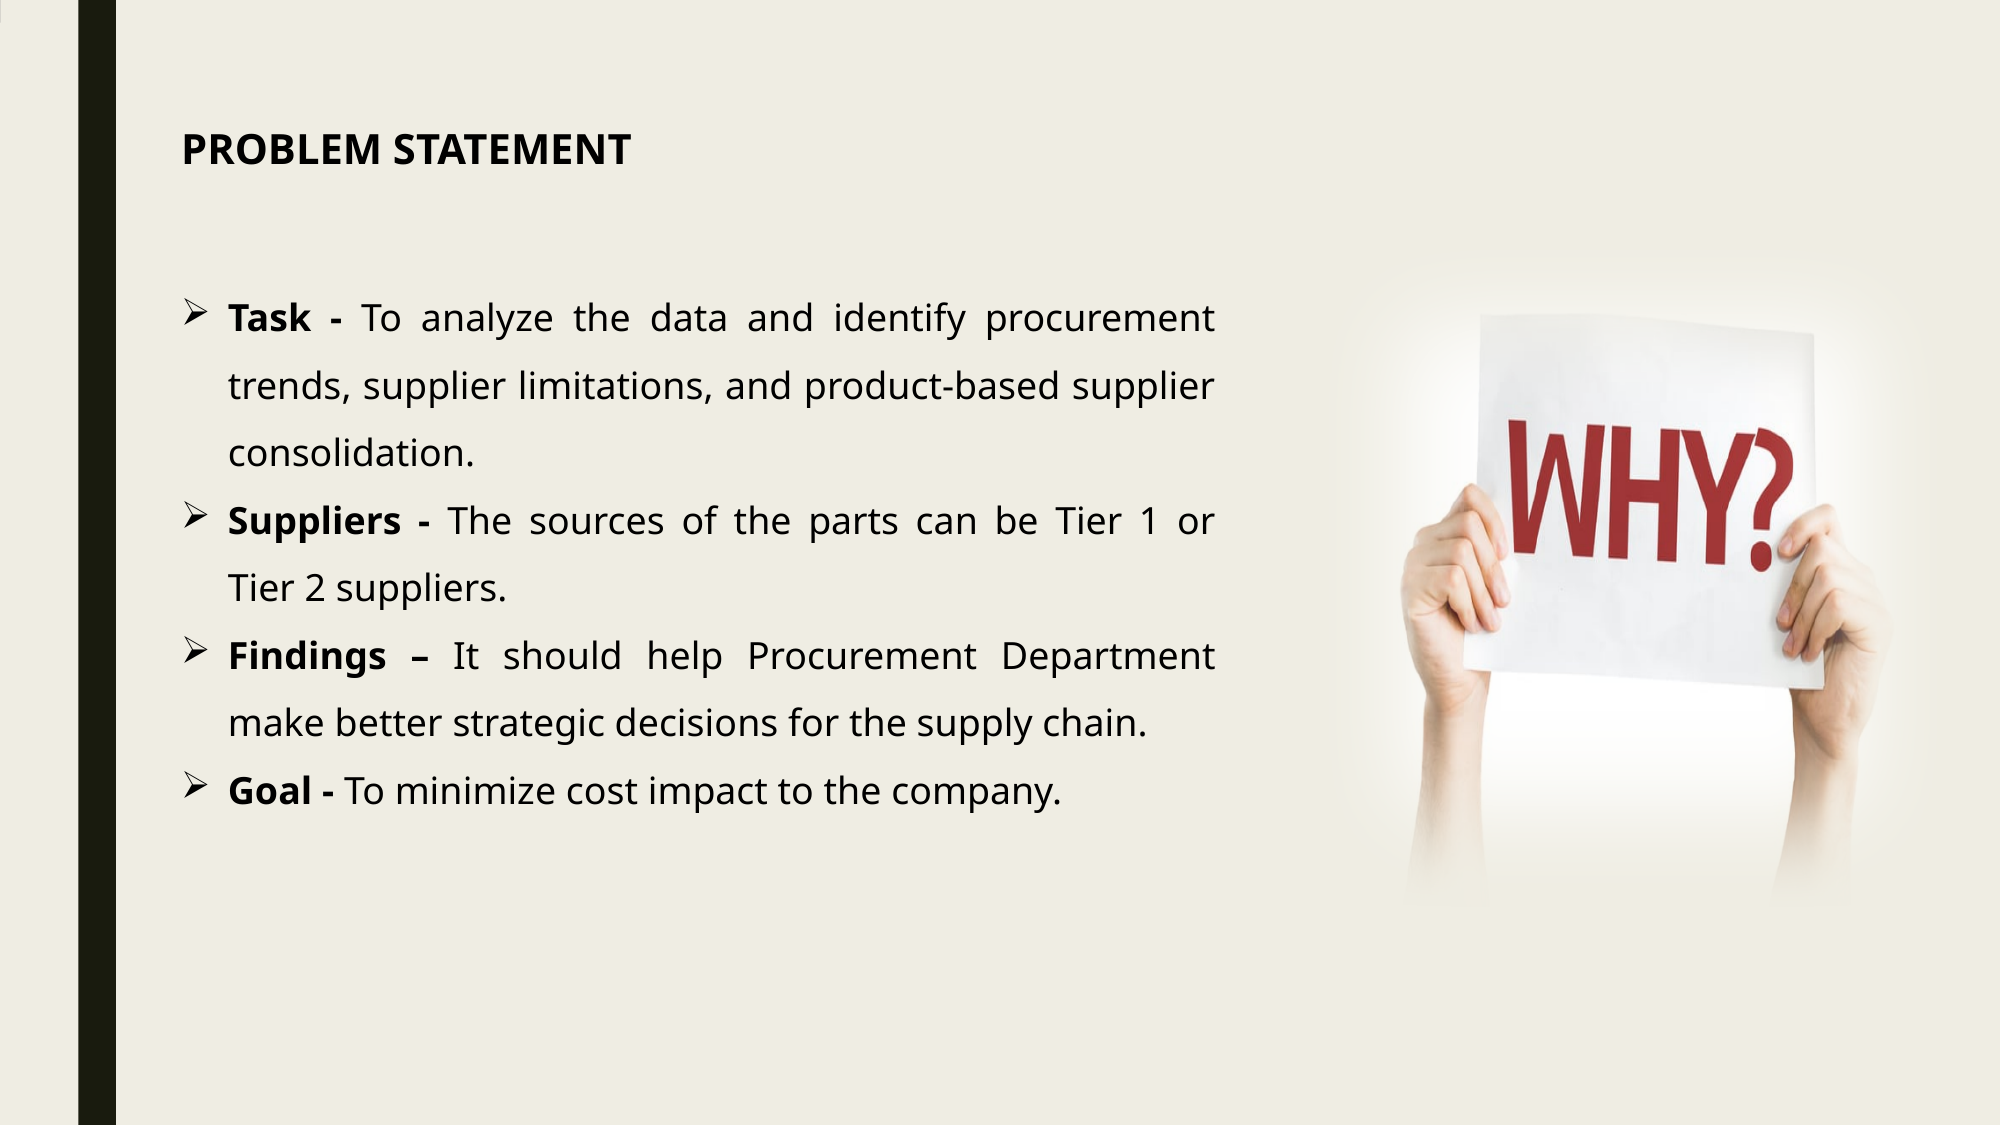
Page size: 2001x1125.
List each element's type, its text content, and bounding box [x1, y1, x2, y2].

text_box PROBLEM STATEMENT [166, 115, 871, 181]
text_box Task - To analyze the data and identify procurement trends, supplier limitations, and product-based supplier consolidation. Suppliers - The sources of the parts can be Tier 1 or Tier 2 suppliers. Findings – It should help Procurement Department make better strategic decisions for the supply chain. Goal - To minimize cost impact to the company. [166, 264, 1231, 955]
picture [1301, 222, 1964, 910]
